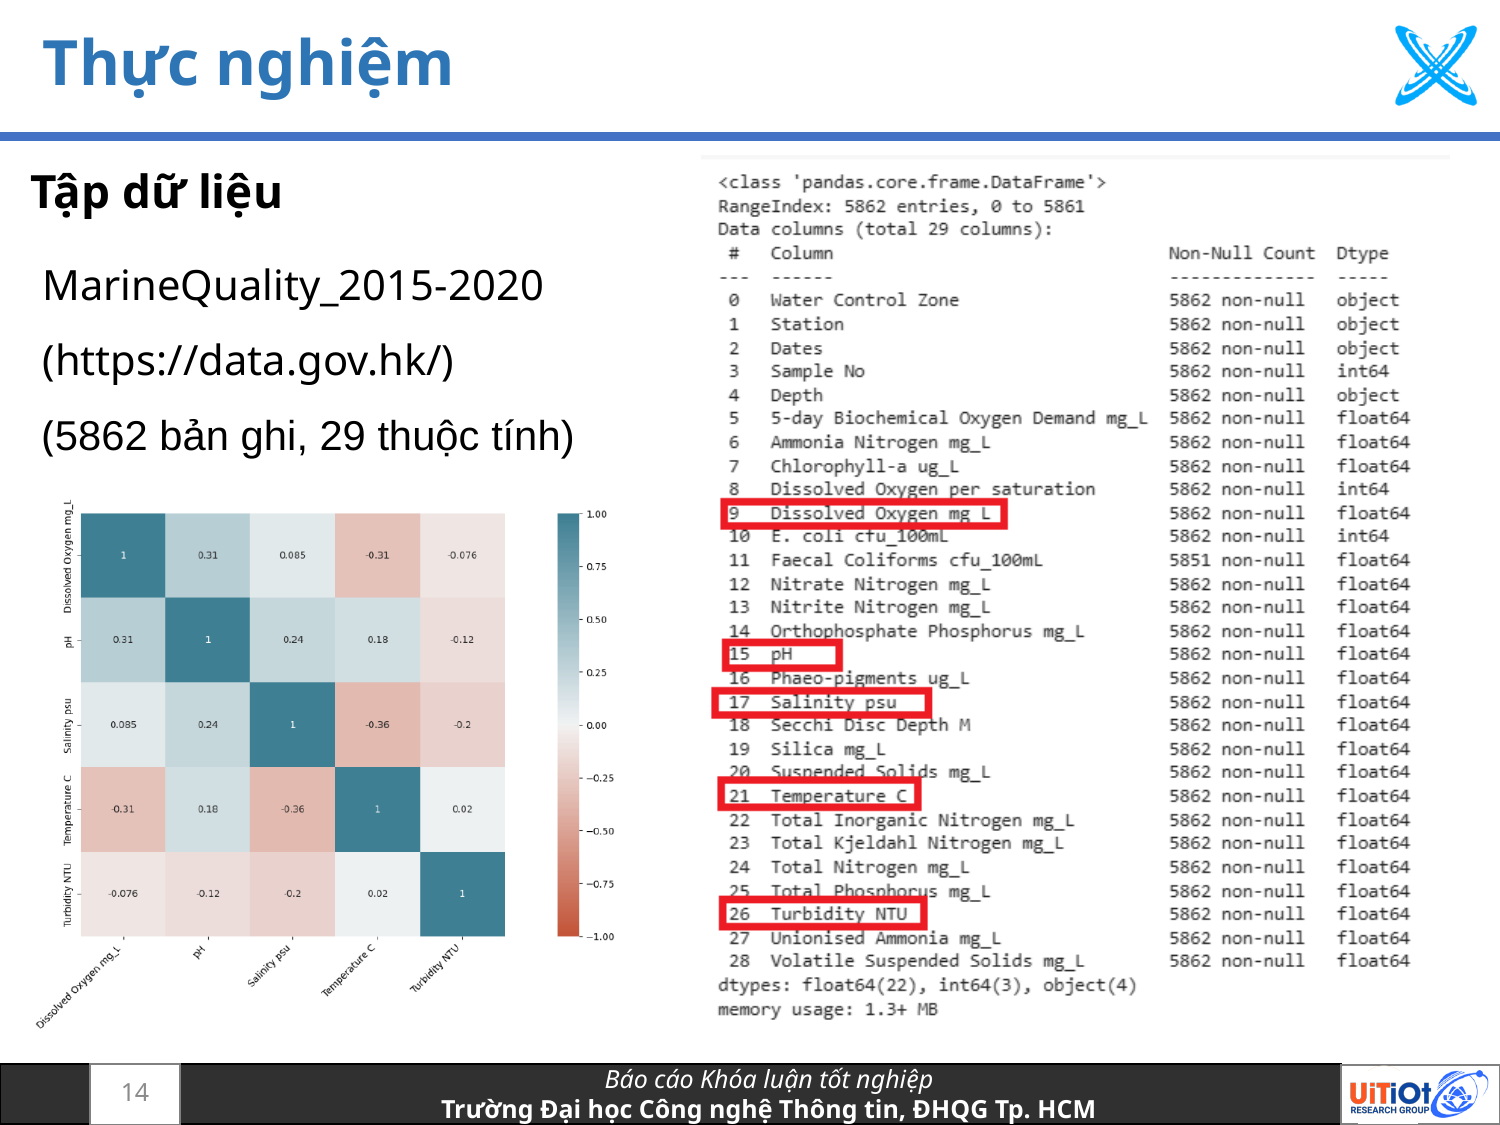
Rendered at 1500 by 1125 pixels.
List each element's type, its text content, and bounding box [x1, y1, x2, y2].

picture [1345, 1053, 1495, 1125]
picture [701, 155, 1450, 1026]
text_box Tập dữ liệu [16, 155, 298, 226]
picture [27, 489, 623, 1034]
text_box MarineQuality_2015-2020 (https://data.gov.hk/) (5862 bản ghi, 29 thuộc tính) [27, 226, 684, 466]
picture [1377, 5, 1493, 125]
slide_number 14 [101, 1063, 169, 1124]
title Thực nghiệm [27, 23, 1376, 108]
